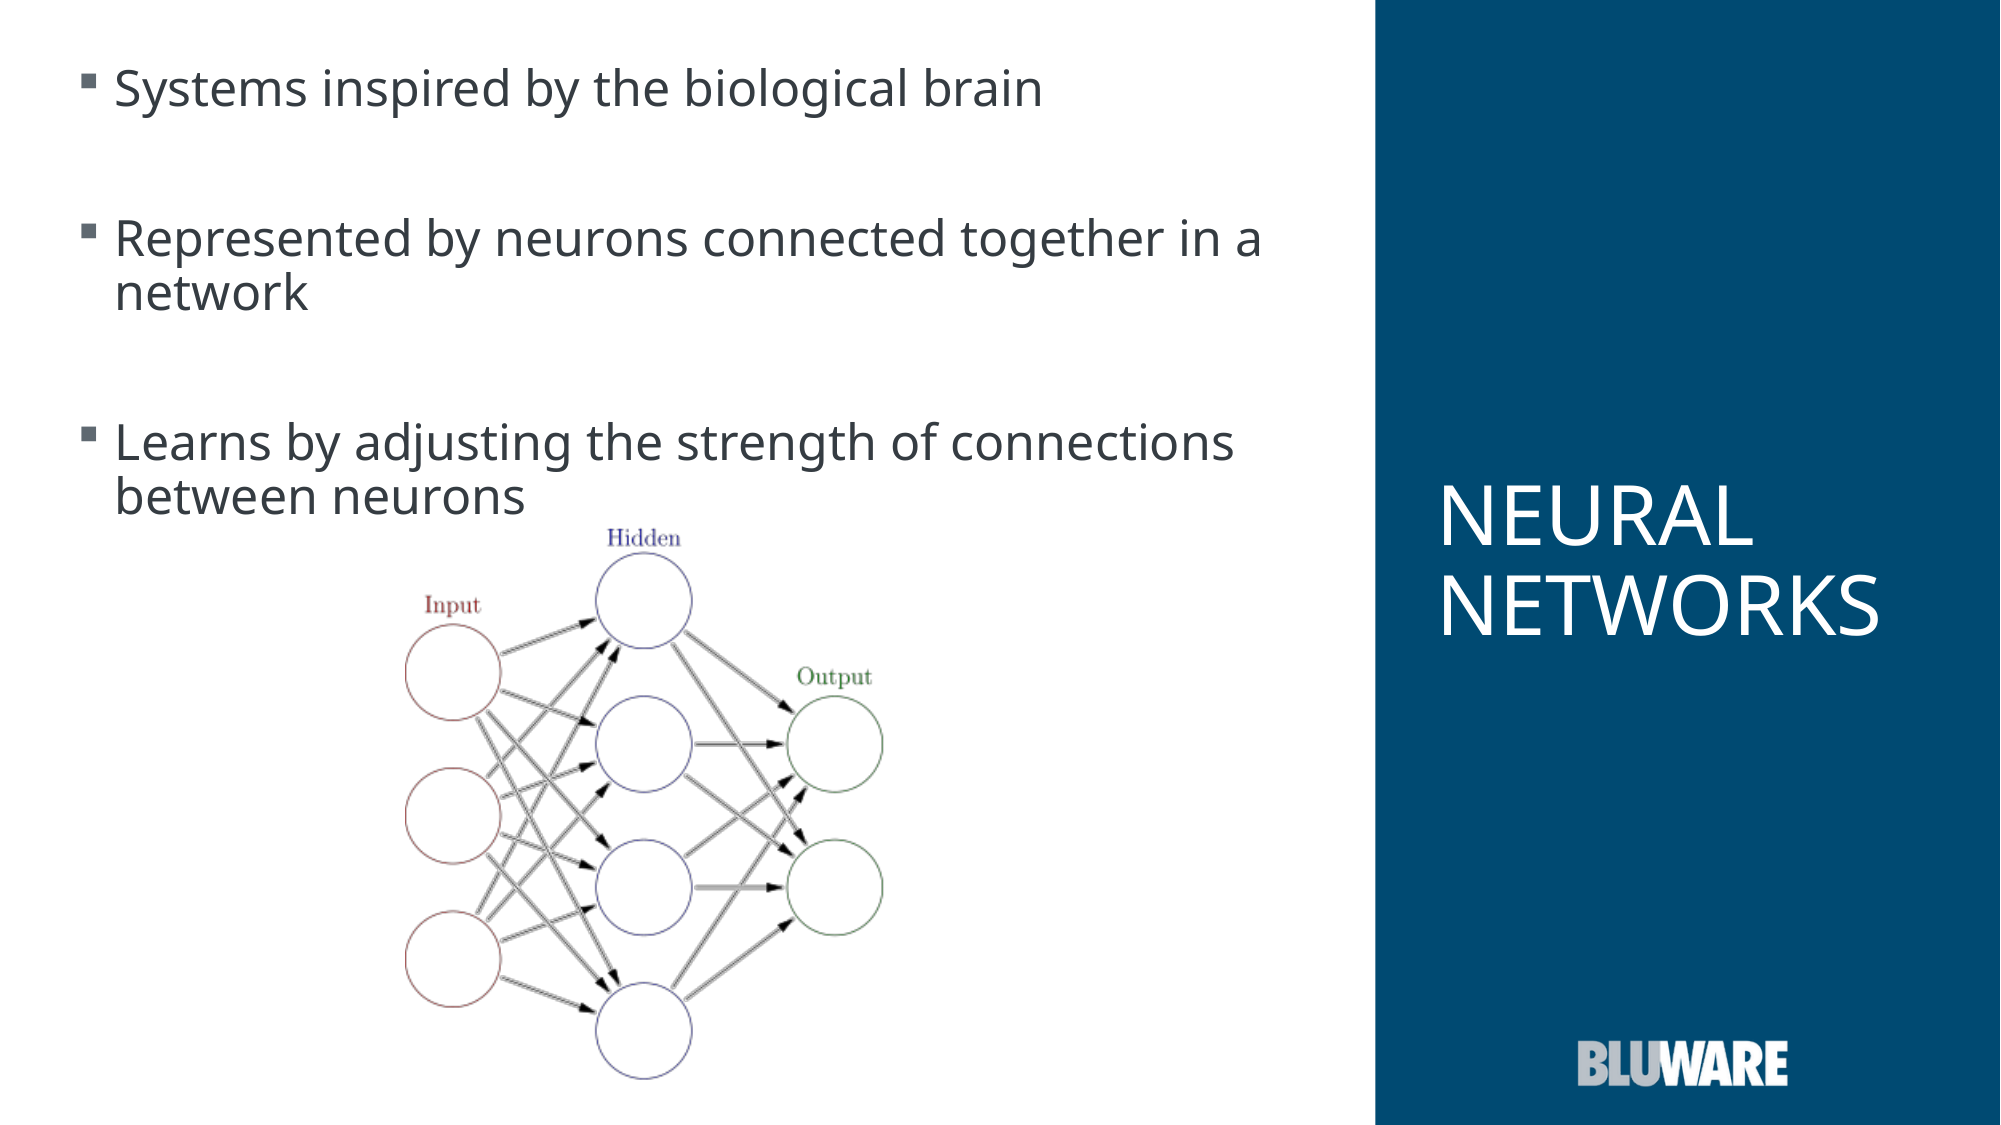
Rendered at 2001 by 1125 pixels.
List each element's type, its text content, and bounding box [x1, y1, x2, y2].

list Systems inspired by the biological brain Represented by neurons connected together in a network Learns by adjusting the strength of connections between neurons [62, 56, 1321, 1048]
title NEURAL NETWORKS [1421, 1, 1945, 1125]
picture [405, 526, 885, 1104]
